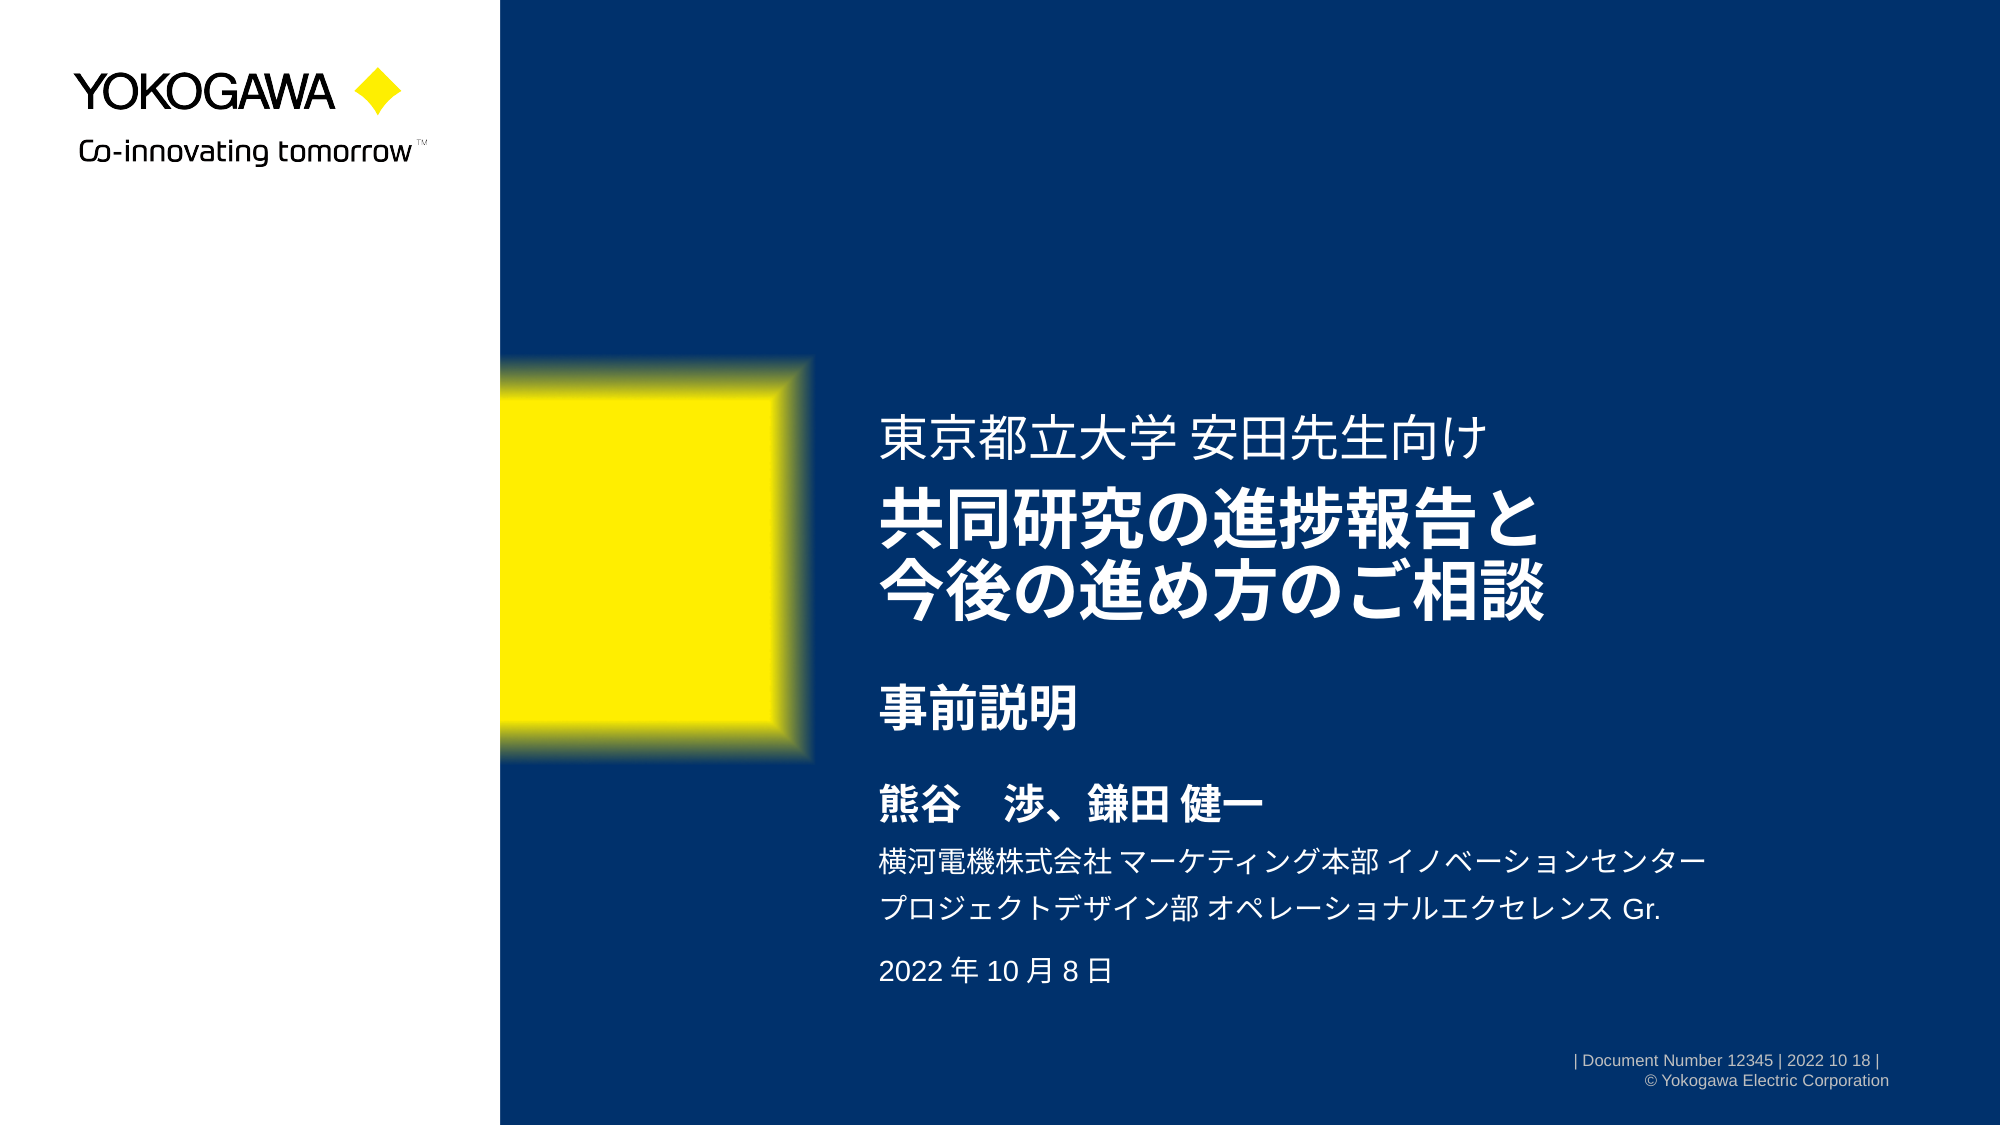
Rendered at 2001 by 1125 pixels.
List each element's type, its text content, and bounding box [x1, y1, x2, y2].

picture [73, 67, 427, 167]
list 横河電機株式会社 マーケティング本部 イノベーションセンター プロジェクトデザイン部 オペレーショナルエクセレンスGr. [863, 835, 1735, 939]
picture [500, 288, 882, 832]
title 共同研究の進捗報告と 今後の進め方のご相談 事前説明 [863, 466, 1932, 757]
list 熊谷 渉、鎌田 健一 [863, 768, 1735, 835]
list 2022年10月8日 [863, 949, 1498, 994]
text_box 東京都立大学 安田先生向け [863, 405, 1731, 473]
